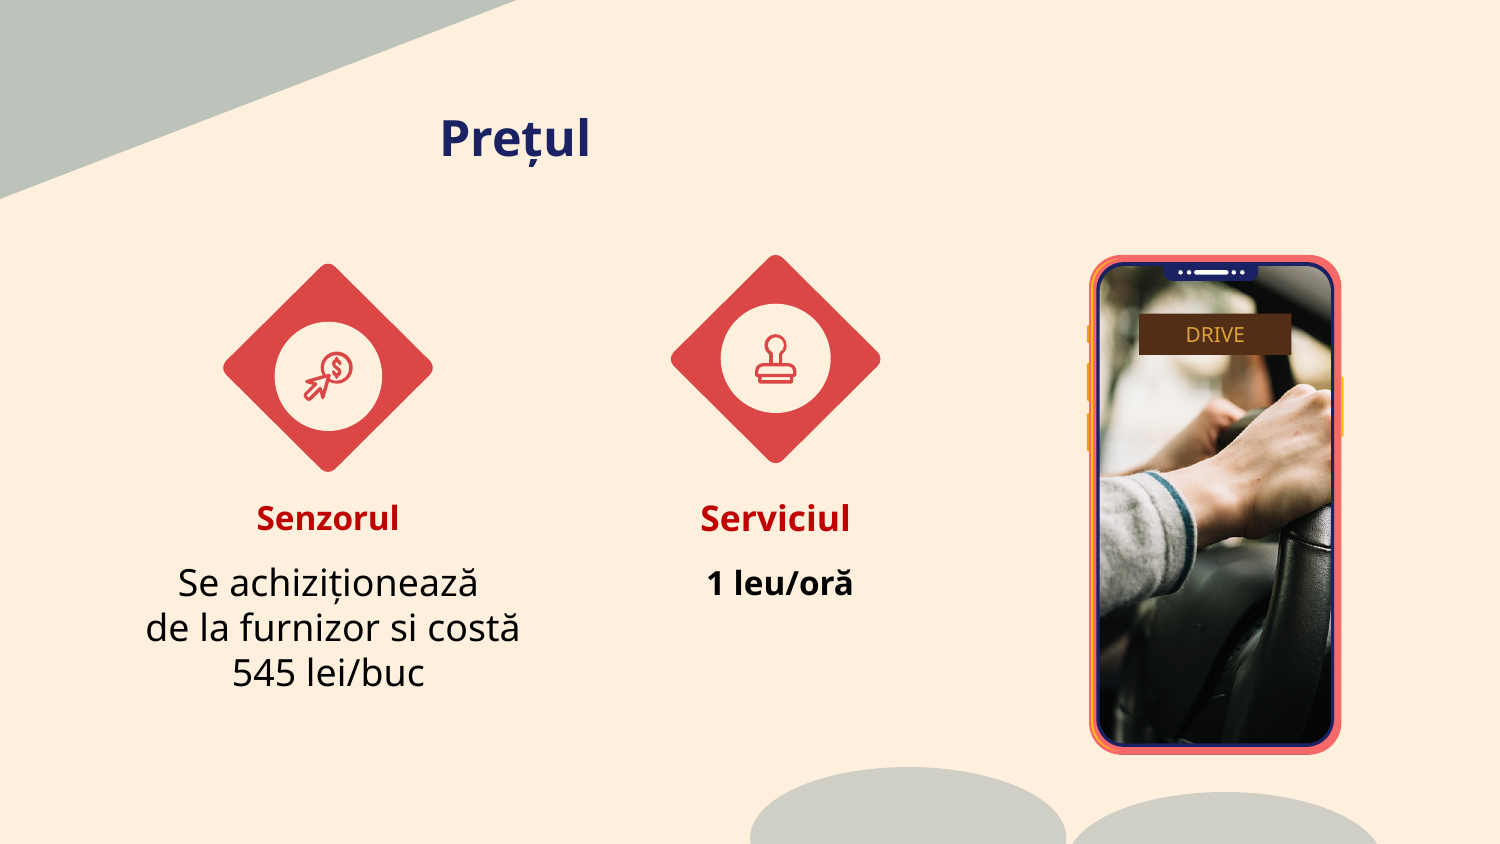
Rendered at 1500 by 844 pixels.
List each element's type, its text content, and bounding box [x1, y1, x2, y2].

subtitle Senzorul [132, 491, 525, 542]
title Prețul [268, 119, 776, 153]
text_box [670, 254, 881, 464]
subtitle Serviciul [580, 480, 972, 554]
text_box [1072, 791, 1378, 844]
subtitle 1 leu/oră [529, 498, 1023, 667]
text_box [755, 334, 797, 384]
text_box [720, 303, 831, 413]
text_box [750, 767, 1067, 844]
text_box [223, 263, 433, 472]
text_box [1086, 254, 1344, 755]
subtitle Se achiziționează de la furnizor si costă 545 lei/buc [57, 542, 600, 711]
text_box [1163, 263, 1259, 282]
text_box [274, 321, 383, 431]
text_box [302, 351, 353, 402]
picture [1099, 265, 1332, 744]
